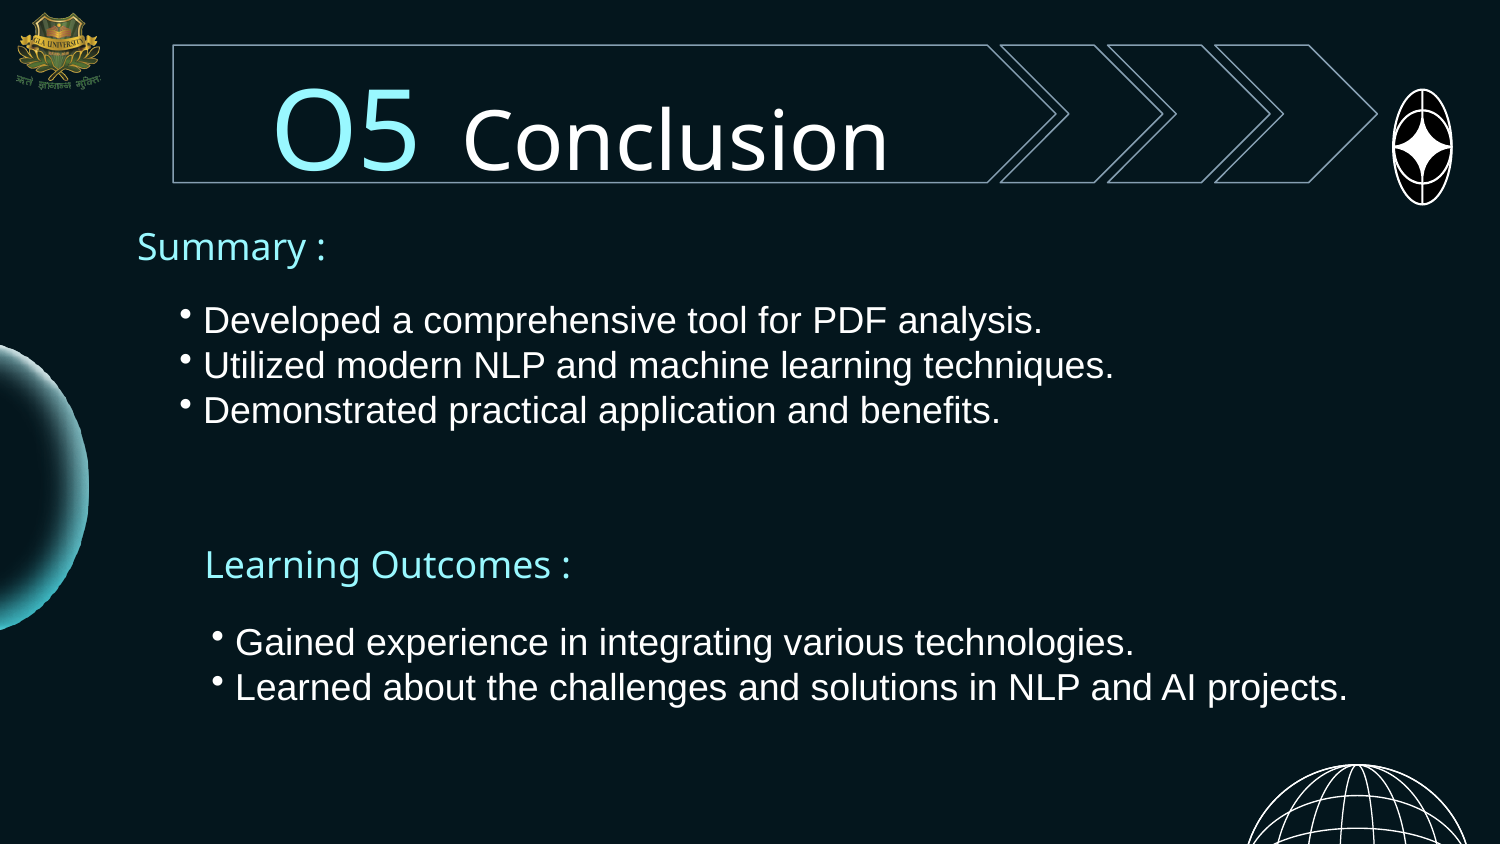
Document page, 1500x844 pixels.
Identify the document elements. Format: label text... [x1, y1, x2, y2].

text_box Summary : [0, 202, 464, 283]
text_box O5 Conclusion [97, 127, 1065, 208]
text_box Gained experience in integrating various technologies. Learned about the challenges and solutions in NLP and AI projects. [196, 565, 1375, 716]
picture [15, 12, 101, 91]
text_box Learning Outcomes : [127, 520, 648, 601]
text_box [172, 44, 1378, 183]
text_box Developed a comprehensive tool for PDF analysis. Utilized modern NLP and machine learning techniques. Demonstrated practical application and benefits. [164, 243, 1196, 439]
picture [0, 341, 89, 633]
